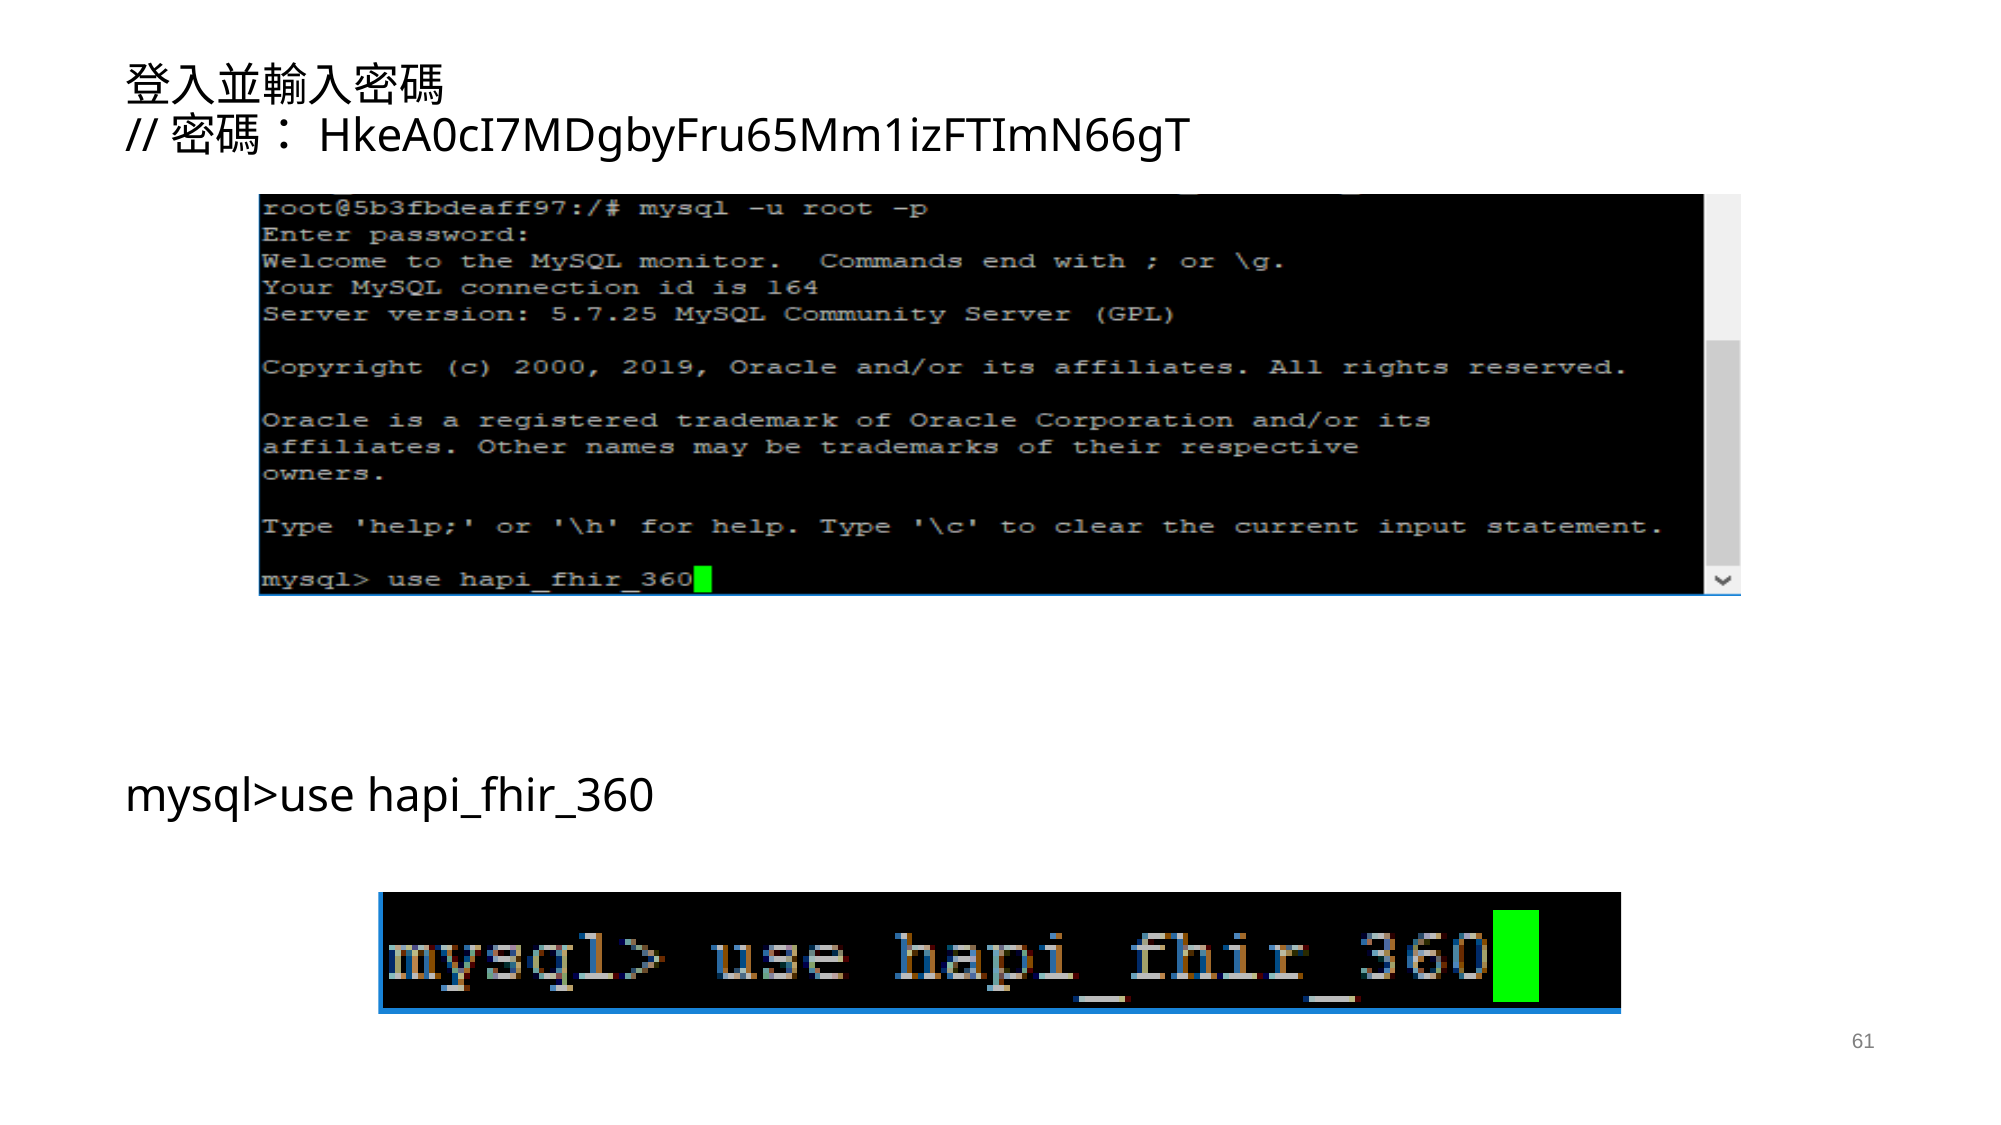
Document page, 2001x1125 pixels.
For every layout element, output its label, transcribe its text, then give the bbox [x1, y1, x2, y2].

slide_number 61 [1412, 1022, 1890, 1057]
picture [258, 194, 1741, 596]
title 登入並輸入密碼 //密碼：HkeA0cI7MDgbyFru65Mm1izFTImN66gT [109, 0, 1890, 169]
text_box mysql>use hapi_fhir_360 [109, 659, 1890, 829]
picture [378, 892, 1622, 1014]
